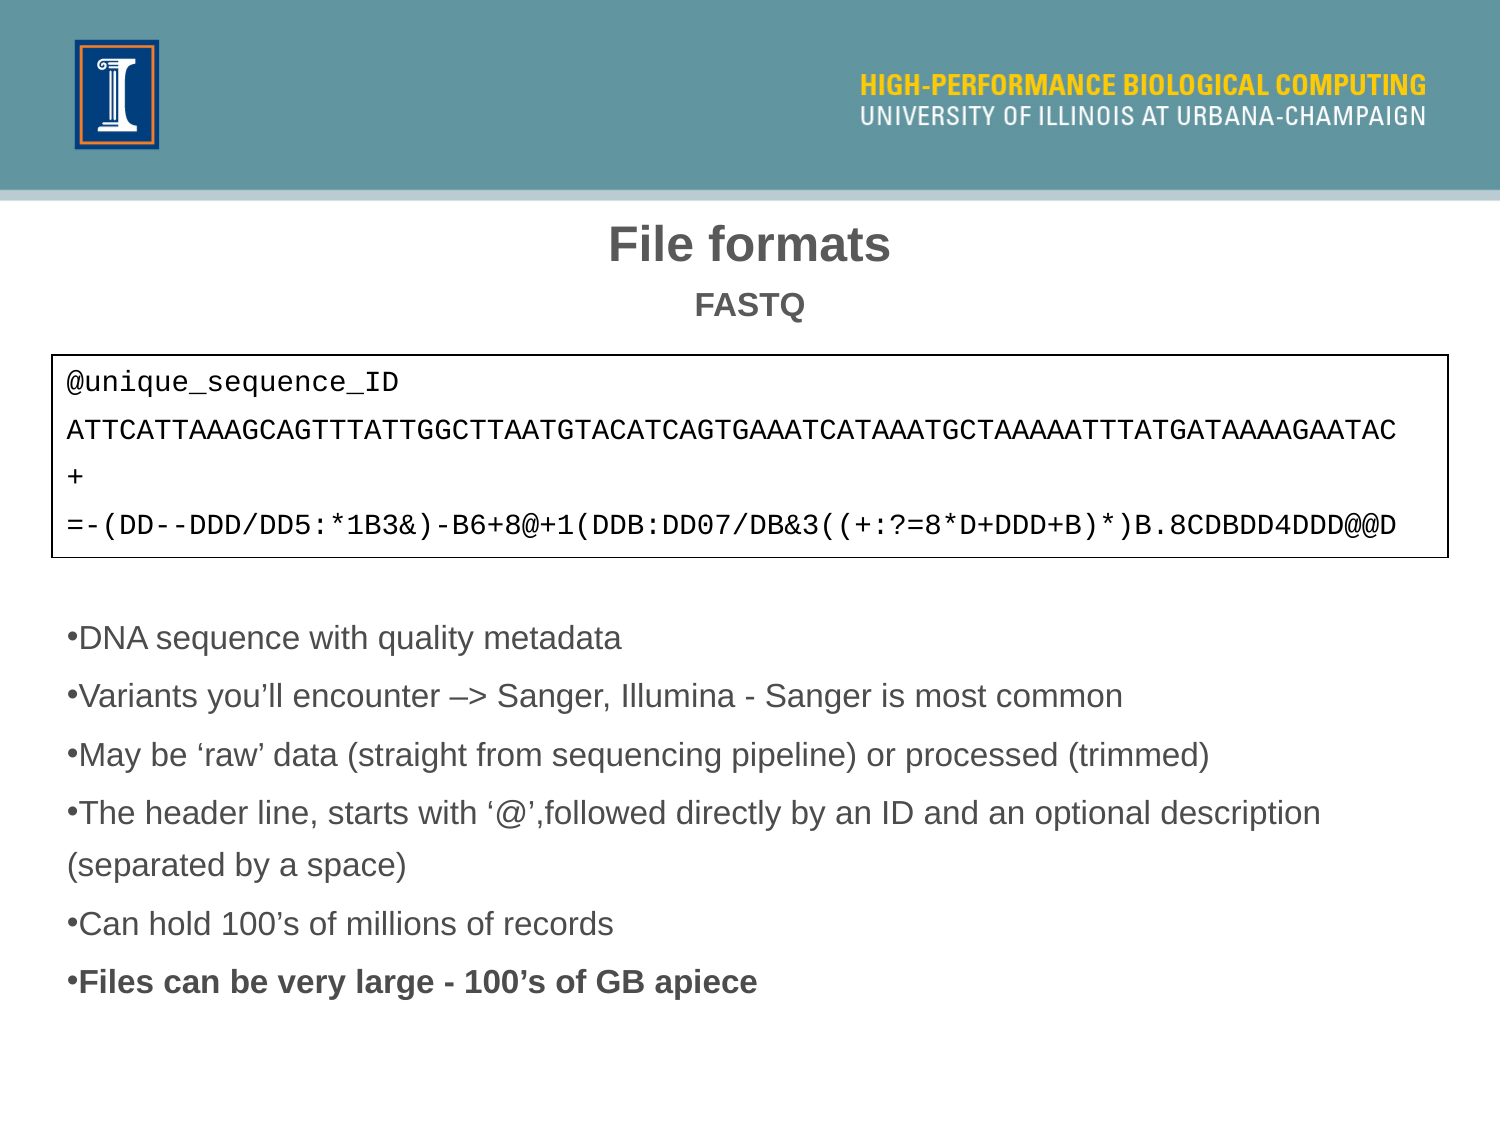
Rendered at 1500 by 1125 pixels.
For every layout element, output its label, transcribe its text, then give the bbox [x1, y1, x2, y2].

text_box @unique_sequence_ID ATTCATTAAAGCAGTTTATTGGCTTAATGTACATCAGTGAAATCATAAATGCTAAAAATTTATGATAAAAGAATAC + =-(DD--DDD/DD5:*1B3&)-B6+8@+1(DDB:DD07/DB&3((+:?=8*D+DDD+B)*)B.8CDBDD4DDD@@D [51, 355, 1449, 558]
picture [0, 0, 1500, 1125]
list DNA sequence with quality metadata Variants you’ll encounter –> Sanger, Illumina - Sanger is most common May be ‘raw’ data (straight from sequencing pipeline) or processed (trimmed) The header line, starts with ‘@’,followed directly by an ID and an optional description (separated by a space) Can hold 100’s of millions of records Files can be very large - 100’s of GB apiece [51, 596, 1442, 1107]
text_box File formats FASTQ [74, 213, 1425, 303]
